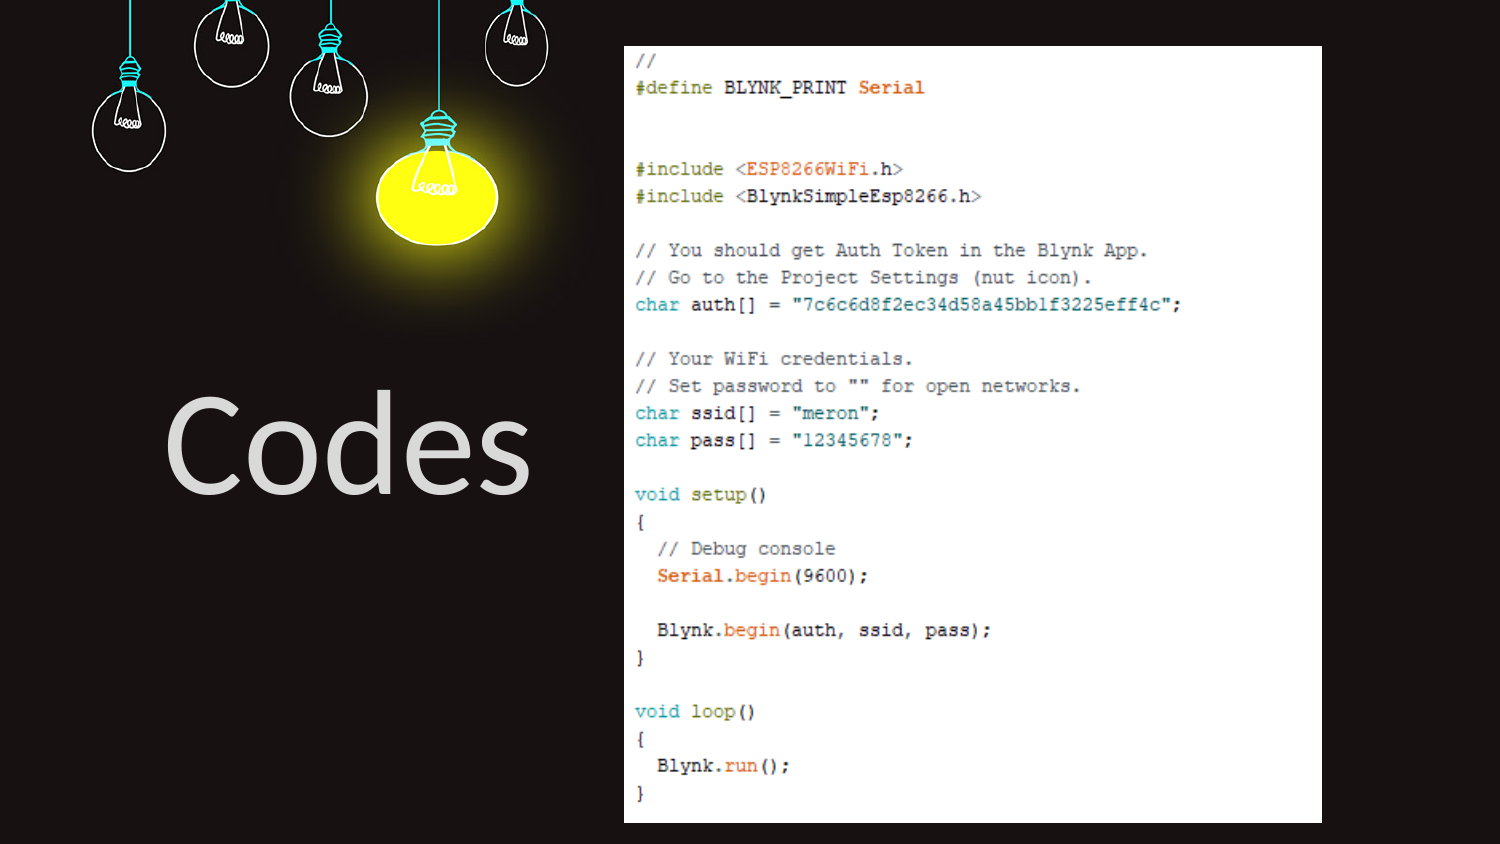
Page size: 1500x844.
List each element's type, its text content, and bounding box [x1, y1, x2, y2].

picture [0, 0, 1500, 844]
text_box Codes [98, 359, 600, 510]
